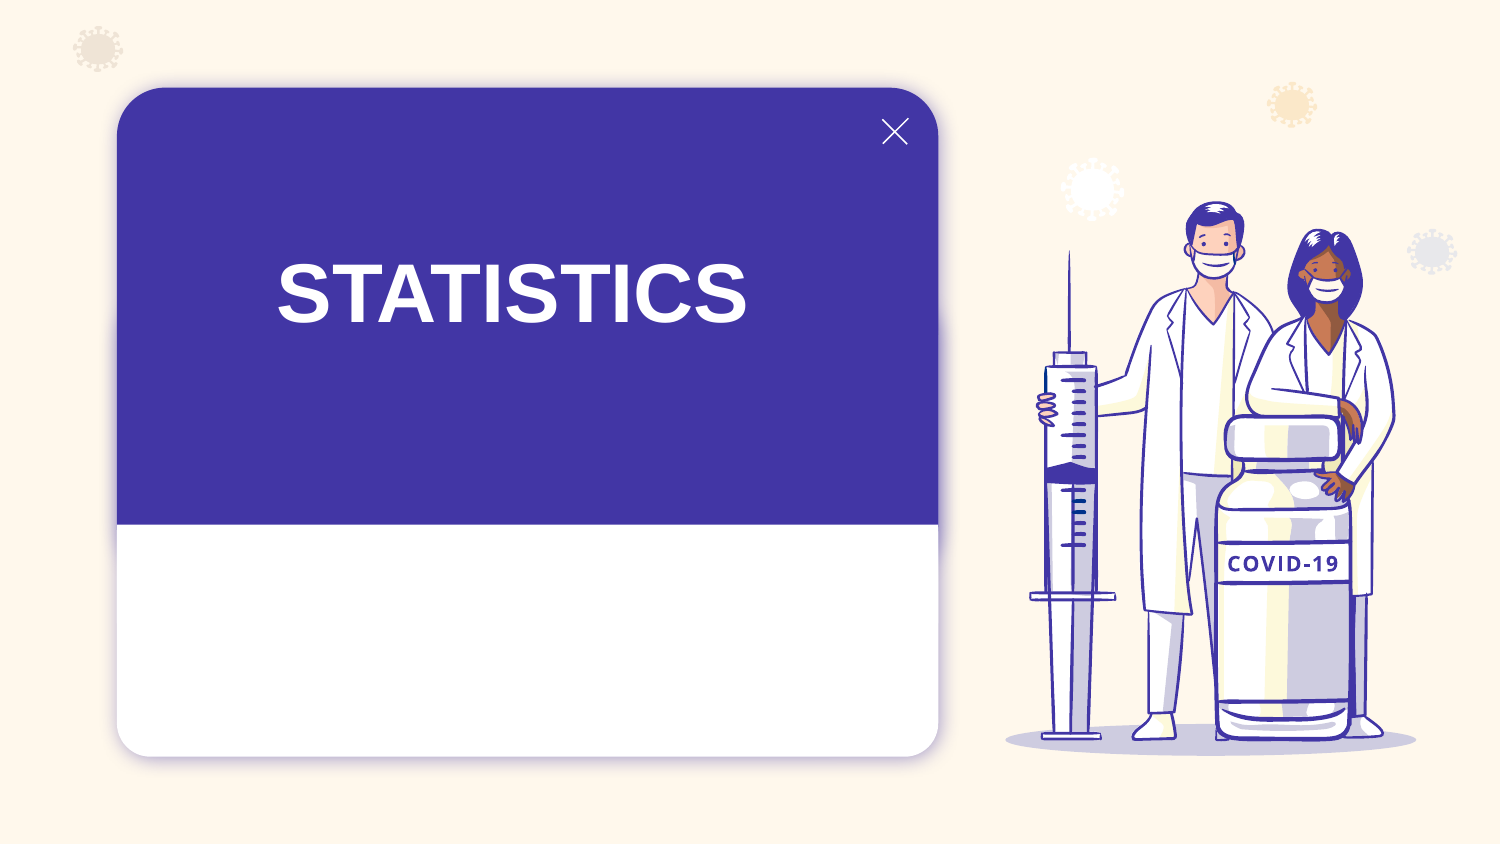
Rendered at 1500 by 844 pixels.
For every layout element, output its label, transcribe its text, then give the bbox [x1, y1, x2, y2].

text_box STATISTICS [211, 152, 815, 427]
